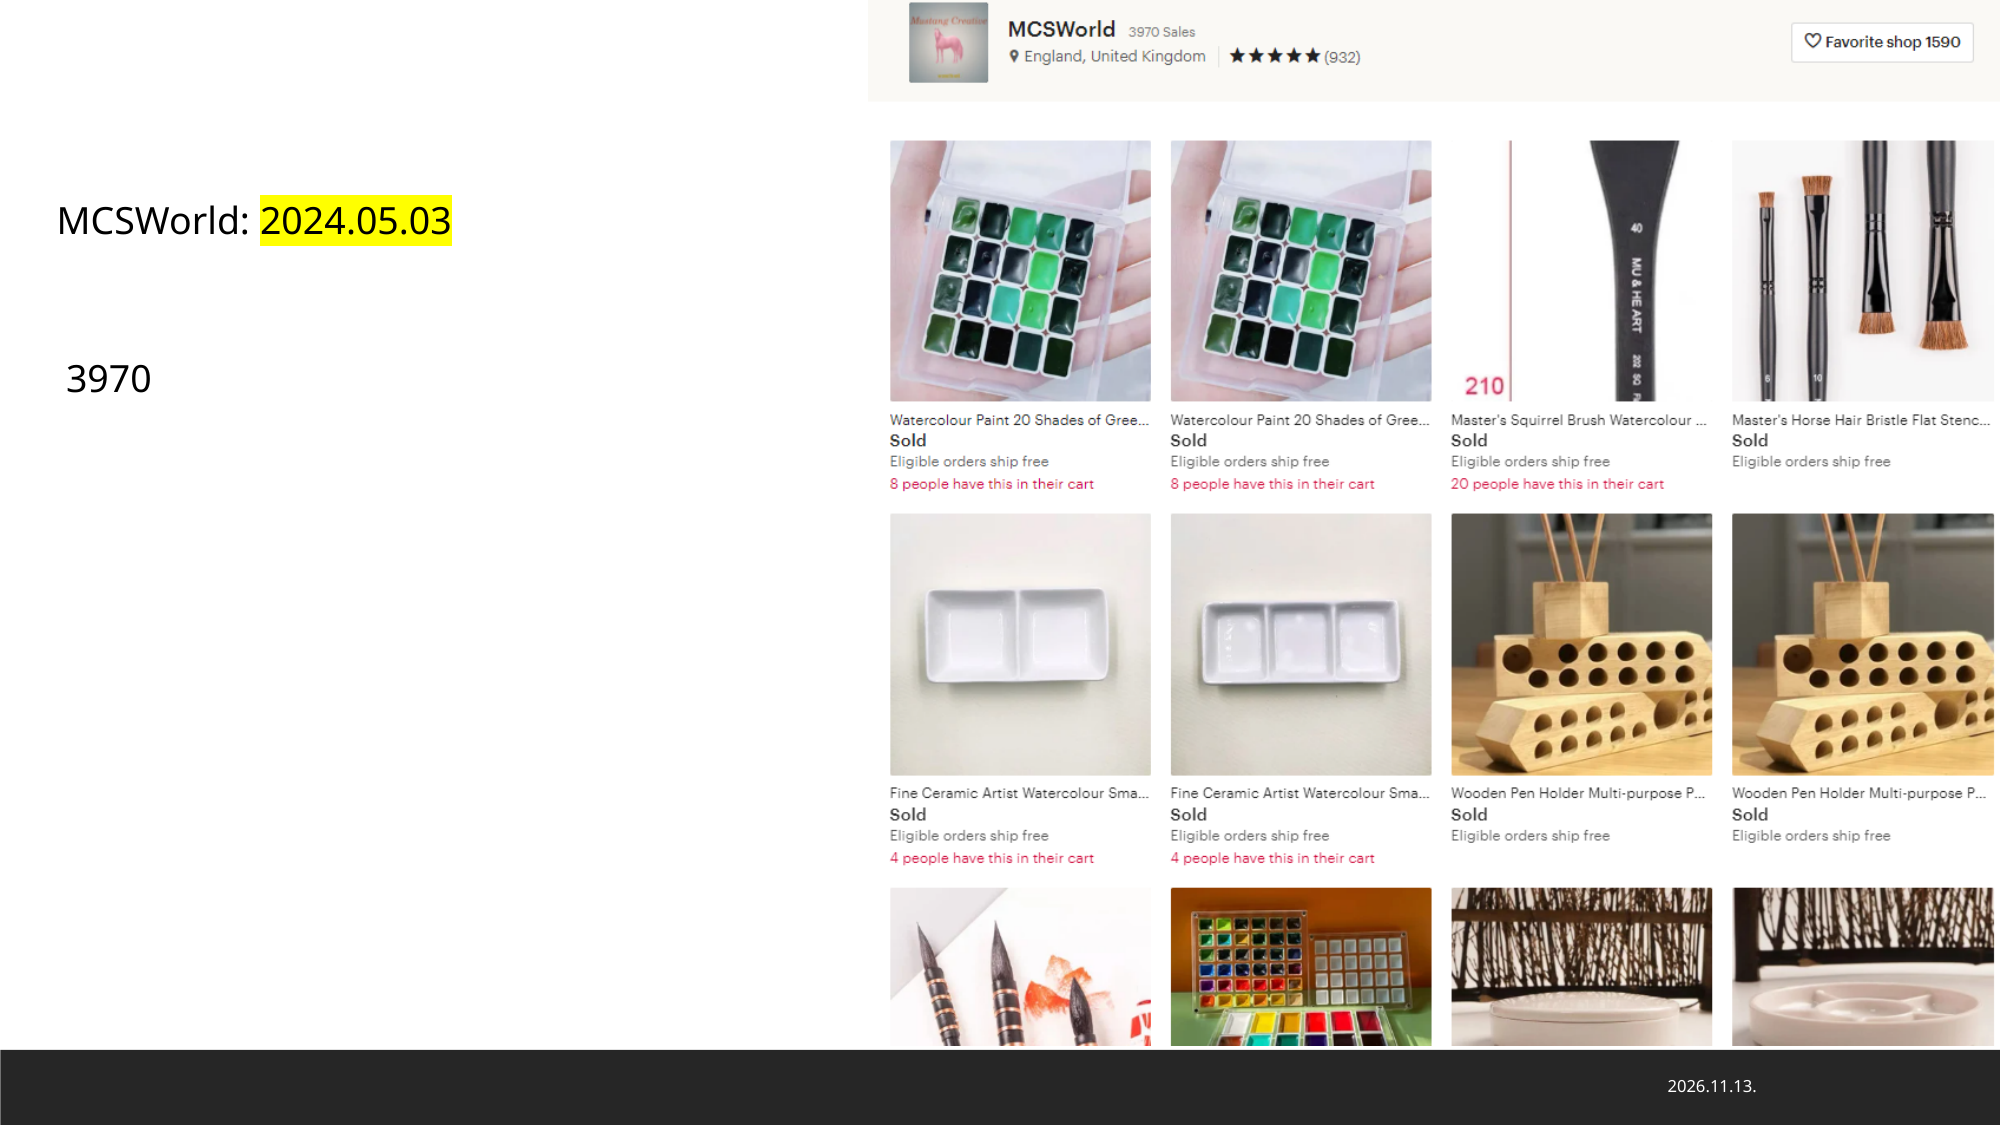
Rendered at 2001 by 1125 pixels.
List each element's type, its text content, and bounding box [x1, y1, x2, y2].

picture [868, 0, 2000, 1046]
slide_number 2024. 05. 03. [1348, 1057, 1773, 1118]
text_box MCSWorld: 2024.05.03 [41, 189, 467, 250]
text_box 3970 [51, 348, 167, 408]
